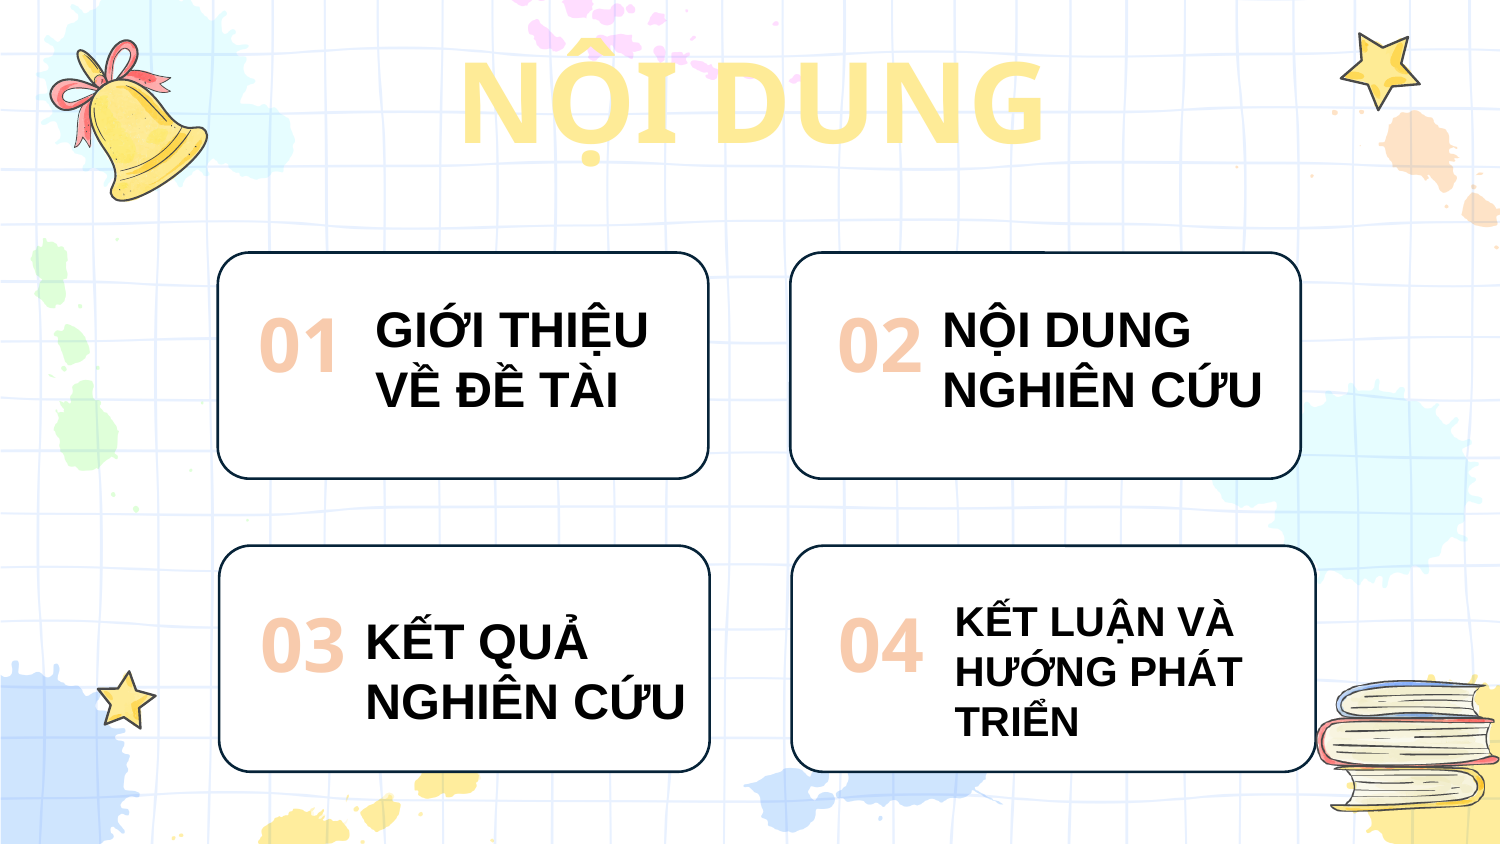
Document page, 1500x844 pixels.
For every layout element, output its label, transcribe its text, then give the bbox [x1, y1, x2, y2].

text_box KẾT LUẬN VÀ HƯỚNG PHÁT TRIỂN [939, 587, 1316, 753]
text_box [789, 251, 1302, 480]
text_box [790, 544, 1317, 773]
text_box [1340, 33, 1420, 111]
text_box 03 [245, 590, 361, 696]
text_box GIỚI THIỆU VỀ ĐỀ TÀI [361, 289, 701, 425]
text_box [97, 671, 156, 729]
text_box KẾT QUẢ NGHIÊN CỨU [350, 602, 702, 738]
text_box 02 [822, 289, 939, 395]
text_box 01 [243, 289, 360, 395]
text_box [218, 544, 711, 773]
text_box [49, 39, 220, 218]
text_box 04 [824, 590, 940, 696]
text_box [216, 251, 710, 480]
picture [0, 0, 1500, 844]
text_box NỘI DUNG [440, 23, 1066, 174]
text_box NỘI DUNG NGHIÊN CỨU [927, 289, 1279, 425]
